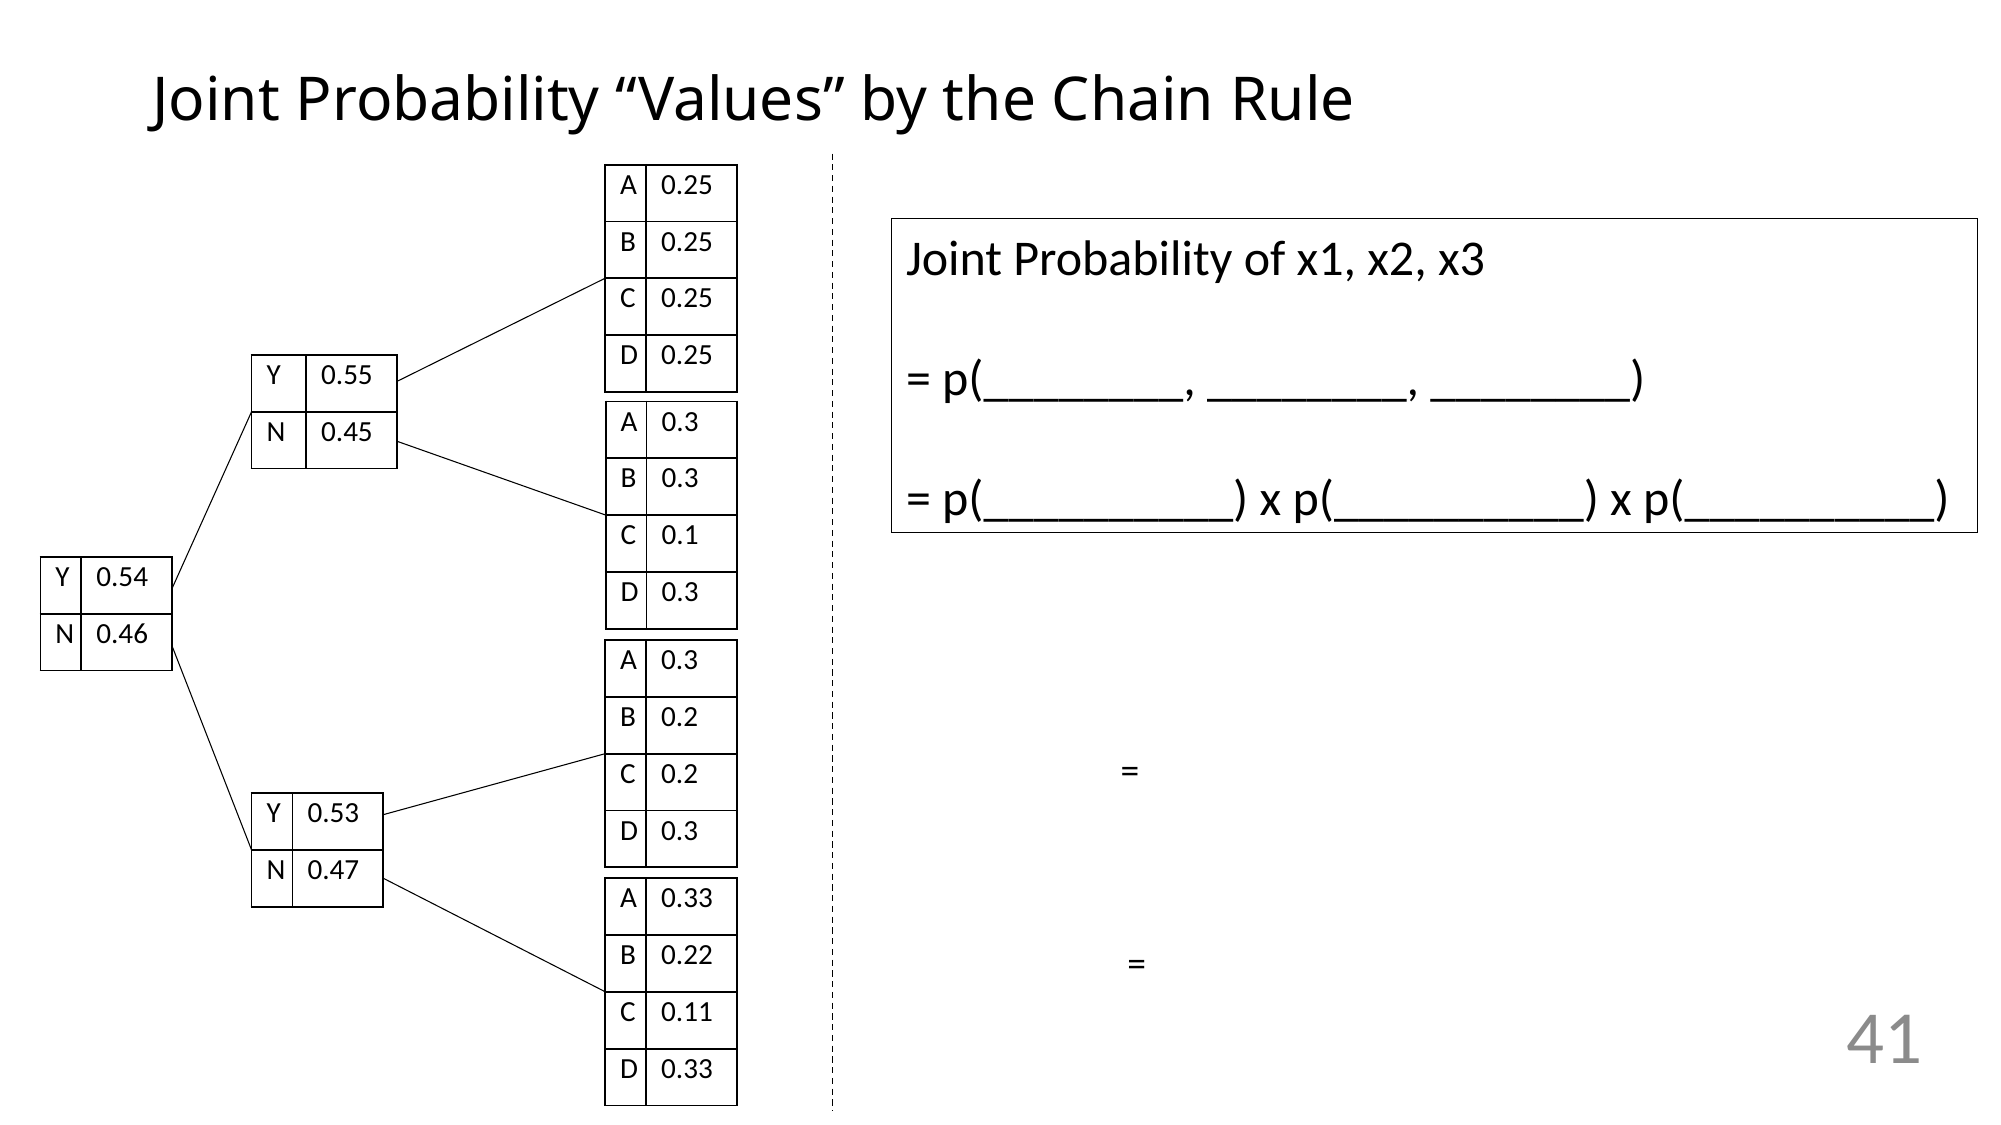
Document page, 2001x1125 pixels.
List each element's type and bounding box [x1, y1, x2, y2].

text_box [396, 441, 606, 516]
table_cell [307, 413, 396, 468]
table_cell [252, 851, 292, 906]
table_header [606, 641, 645, 696]
table_cell [606, 222, 645, 277]
table_cell [647, 222, 736, 277]
text_box [171, 645, 252, 851]
table_cell [647, 336, 736, 391]
table_header [307, 356, 396, 411]
table_header [647, 879, 736, 934]
table_cell [647, 755, 736, 810]
table_cell [647, 1050, 736, 1105]
table_cell [252, 413, 305, 468]
table_header [647, 641, 736, 696]
text_box [891, 218, 1978, 533]
table_cell [606, 993, 645, 1048]
table_cell [606, 1050, 645, 1105]
text_box [171, 411, 252, 589]
table_cell [647, 811, 736, 866]
table_header [647, 402, 736, 457]
table_header [647, 166, 736, 221]
table_header [606, 879, 645, 934]
table_cell [647, 993, 736, 1048]
table_cell [607, 459, 646, 514]
table_cell [293, 851, 382, 906]
table_header [82, 558, 171, 613]
table_cell [647, 279, 736, 334]
table_header [41, 558, 80, 613]
text_box [396, 278, 606, 382]
table_header [252, 794, 292, 849]
table_cell [647, 936, 736, 991]
table_header [607, 402, 646, 457]
table_cell [607, 516, 646, 571]
table_cell [647, 516, 736, 571]
table_cell [606, 279, 645, 334]
table_cell [606, 811, 645, 866]
table_header [252, 356, 305, 411]
title [137, 59, 1863, 142]
text_box [383, 753, 606, 815]
table_cell [82, 615, 171, 670]
table_cell [647, 459, 736, 514]
table_cell [606, 755, 645, 810]
table_cell [647, 698, 736, 753]
table_header [293, 794, 382, 849]
table_cell [606, 698, 645, 753]
table_cell [607, 573, 646, 628]
text_box [383, 878, 606, 992]
table_cell [41, 615, 80, 670]
table_cell [606, 336, 645, 391]
table_cell [647, 573, 736, 628]
slide_number [1750, 969, 1938, 1099]
table_header [606, 166, 645, 221]
table_cell [606, 936, 645, 991]
